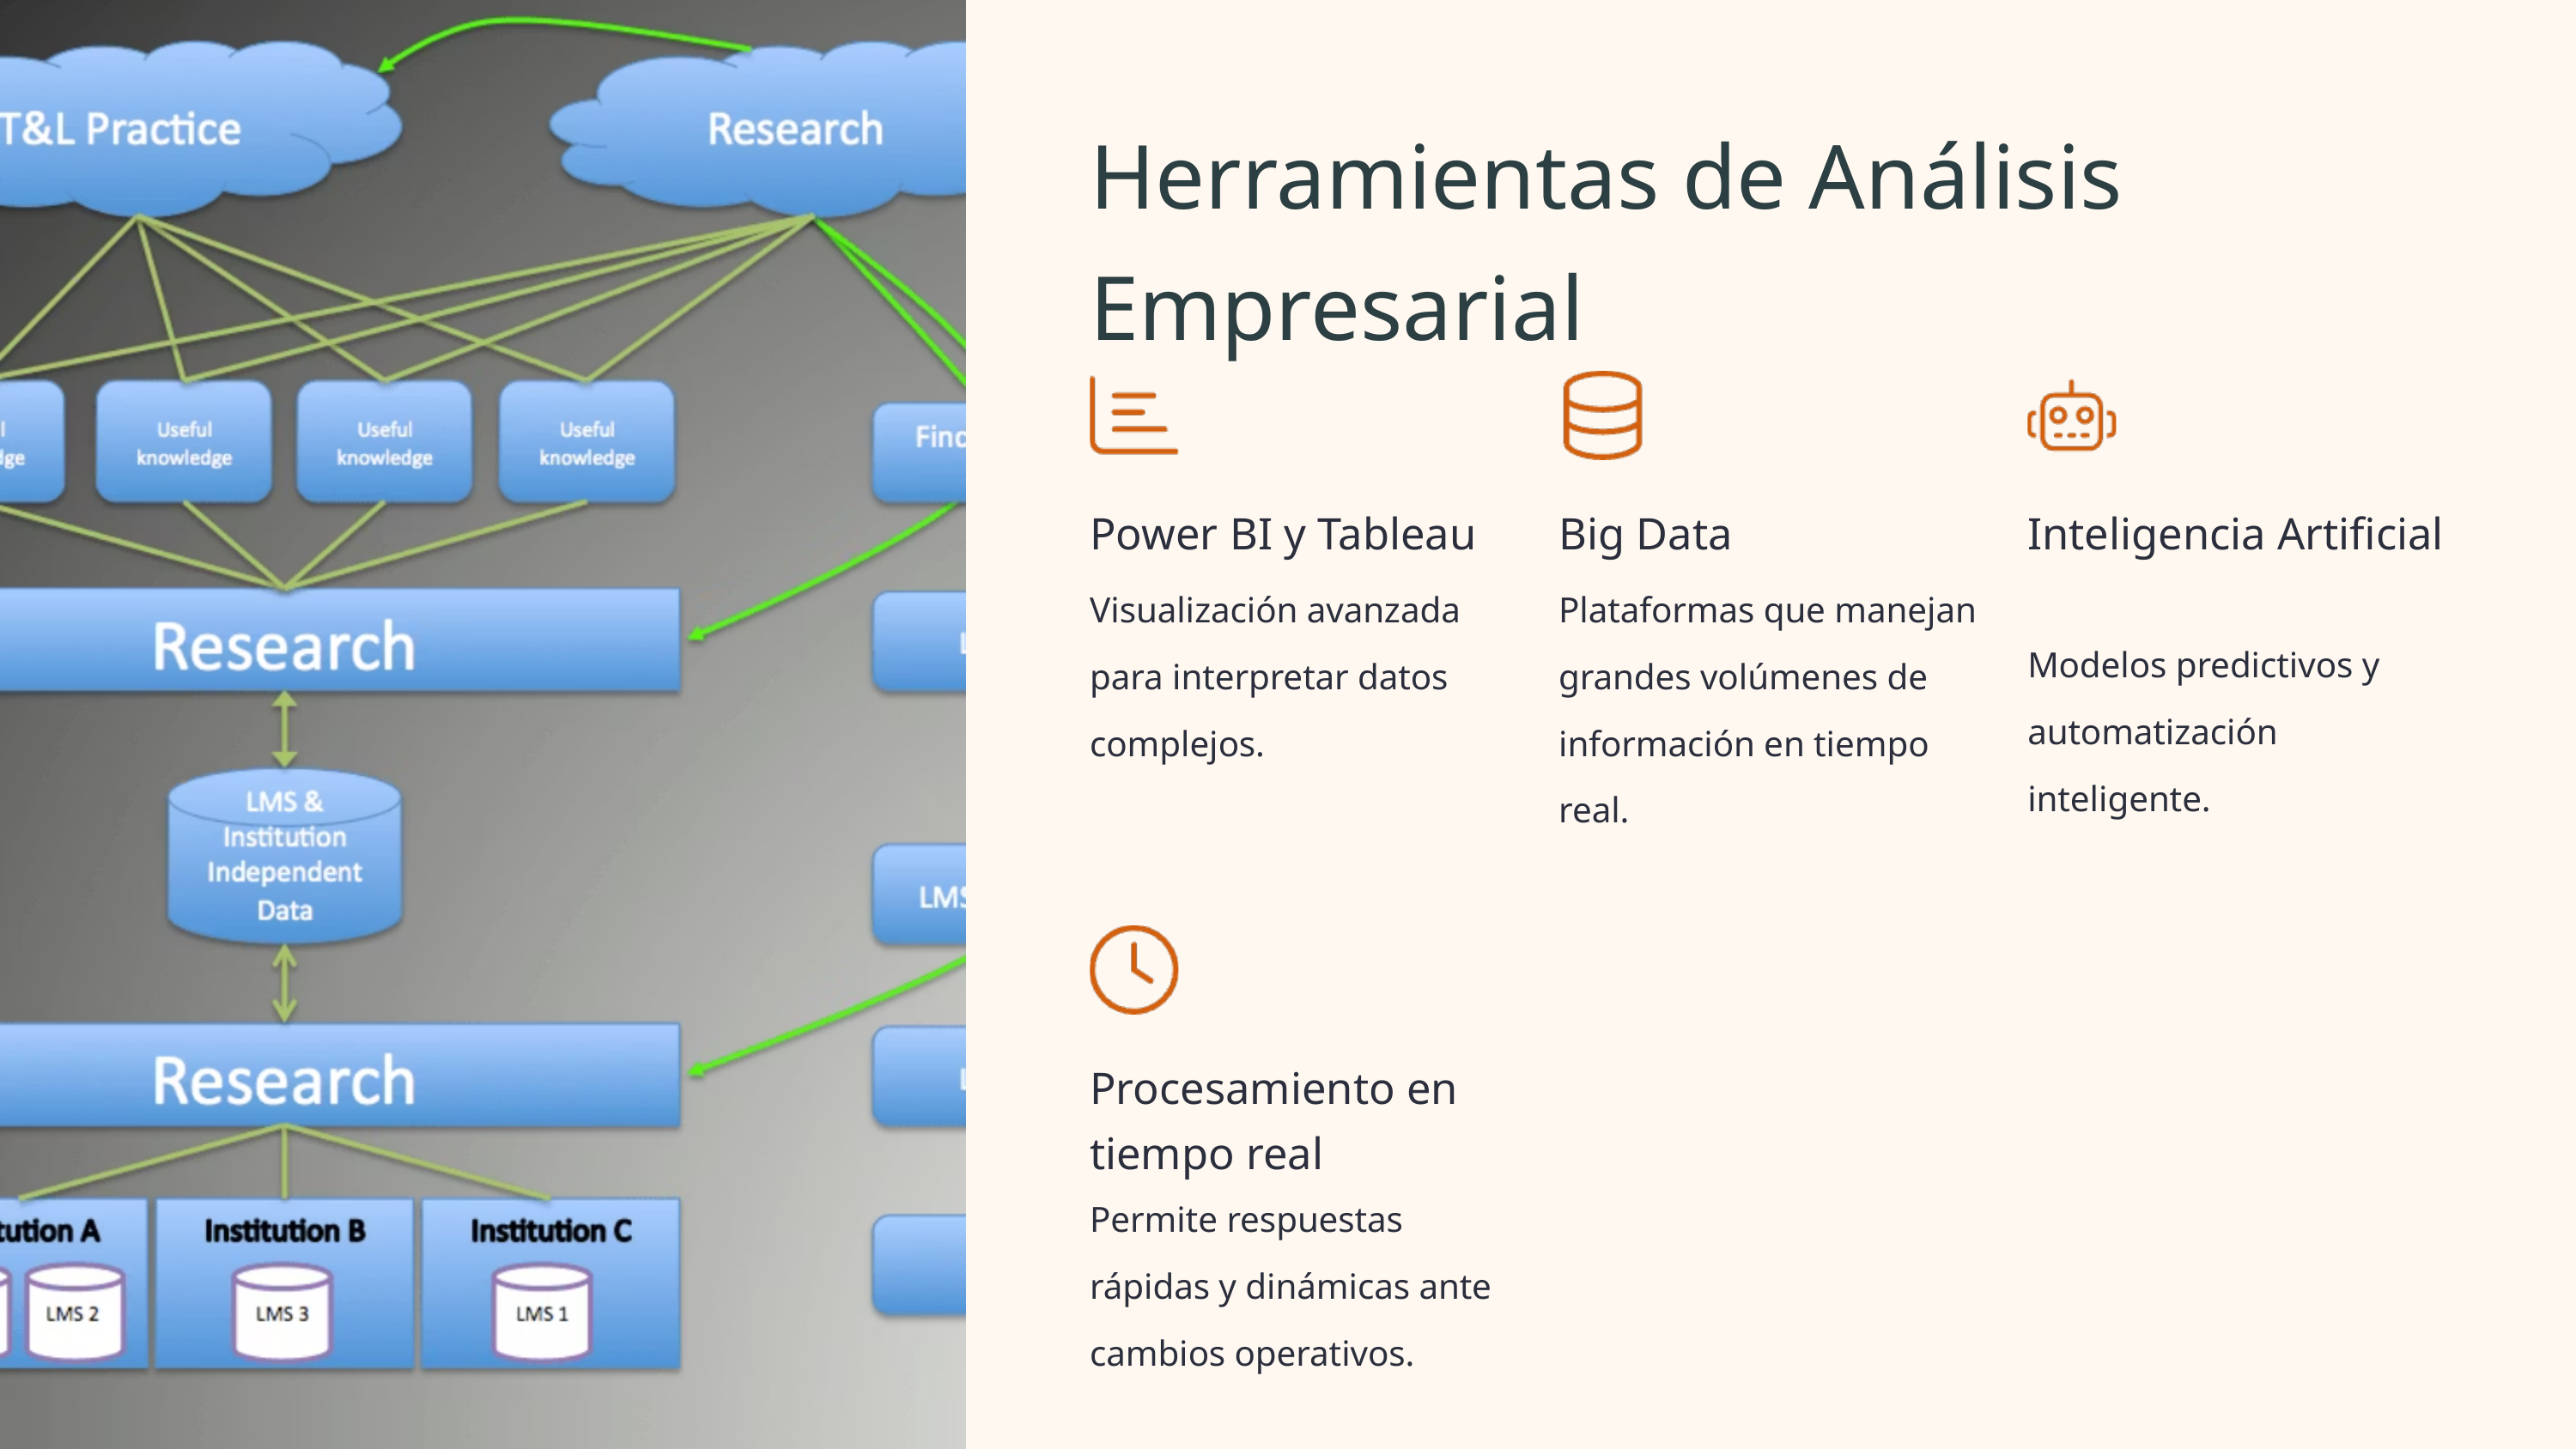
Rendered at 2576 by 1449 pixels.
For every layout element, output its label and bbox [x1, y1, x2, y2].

text_box [1558, 562, 1984, 856]
text_box [1089, 1172, 1515, 1352]
text_box [1090, 94, 2452, 319]
text_box [1089, 562, 1515, 743]
text_box [2026, 617, 2452, 797]
text_box [1558, 371, 1648, 460]
text_box [0, 0, 966, 1449]
text_box [1089, 493, 1515, 551]
text_box [1090, 371, 1179, 460]
text_box [966, 0, 2576, 1449]
text_box [1090, 925, 1179, 1015]
text_box [2027, 371, 2117, 460]
text_box [1558, 493, 1984, 551]
text_box [2026, 493, 2452, 607]
text_box [1089, 1047, 1515, 1161]
